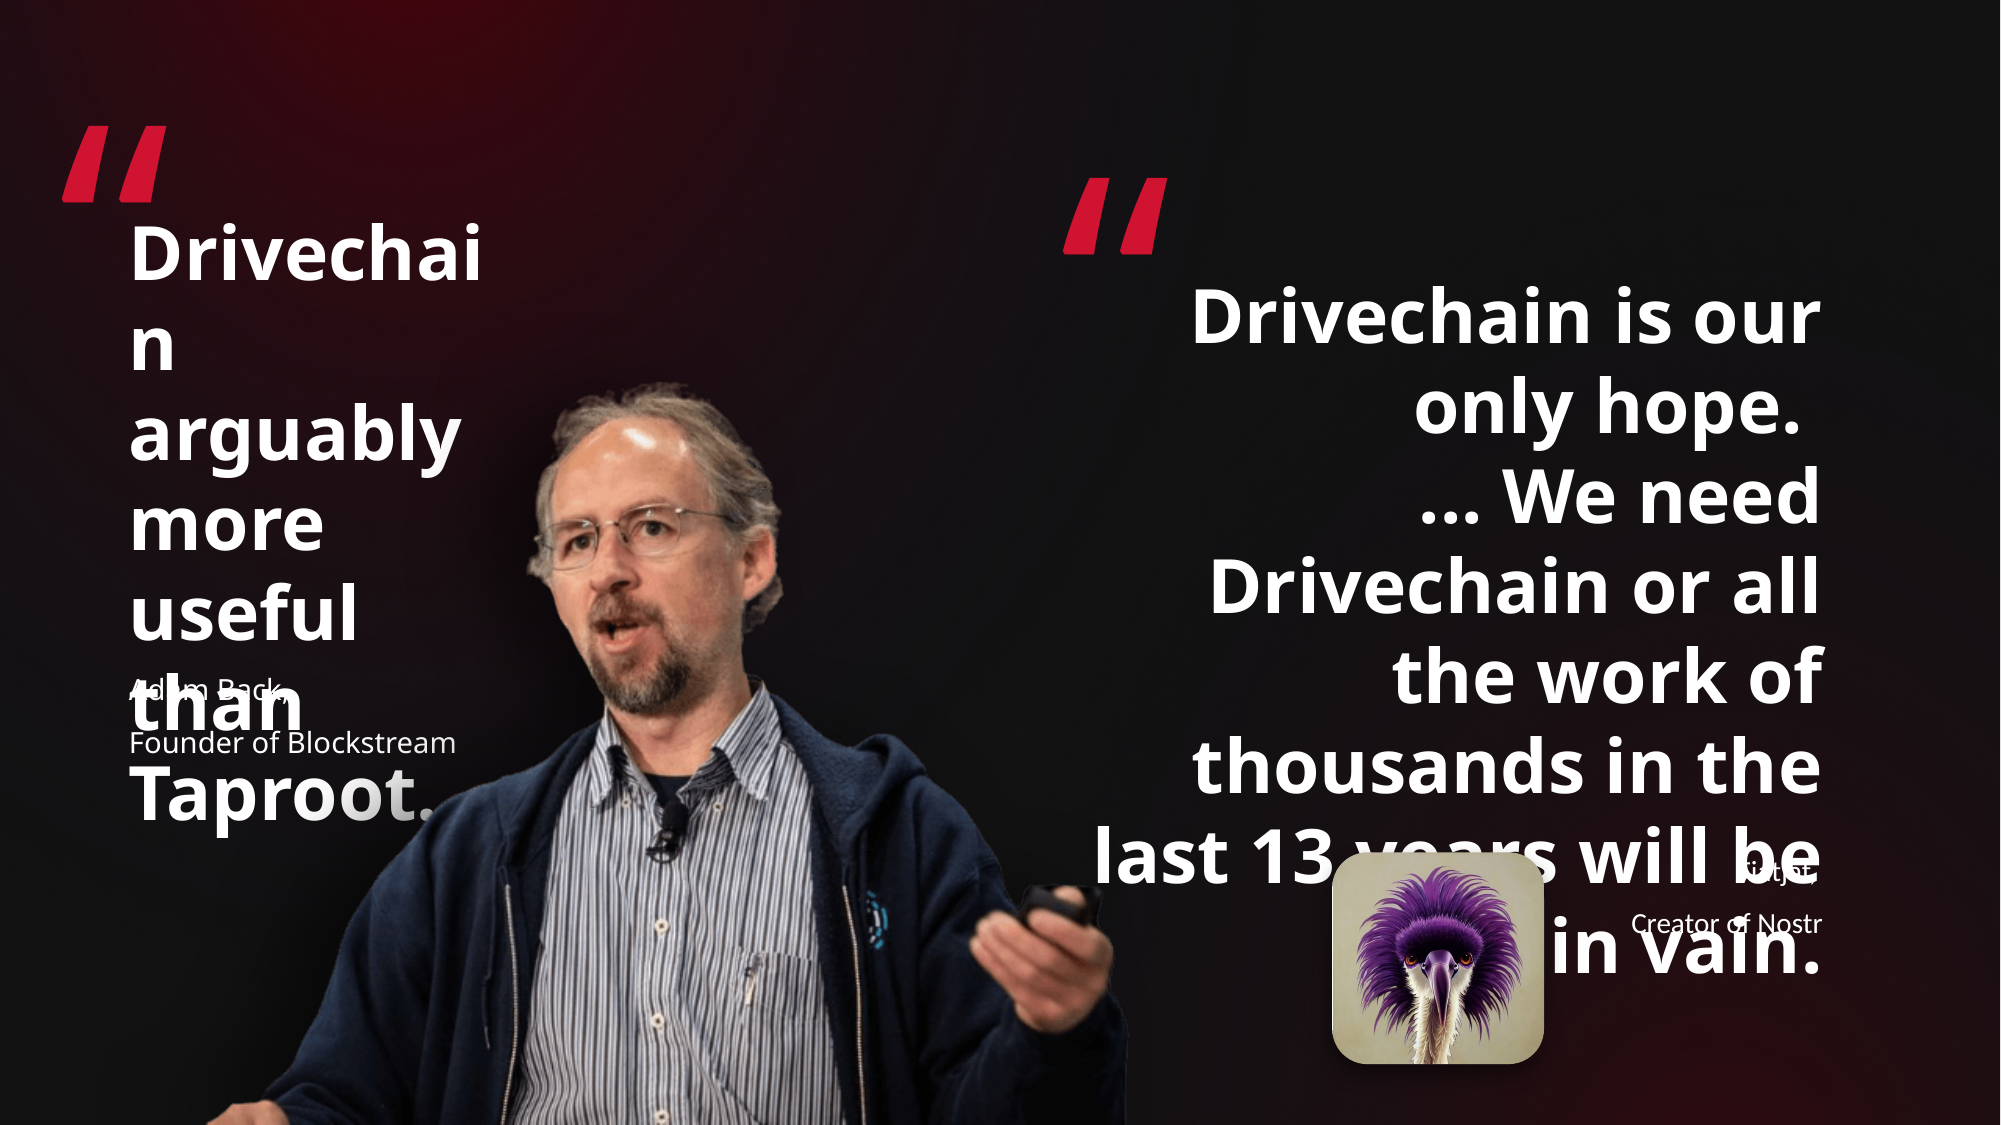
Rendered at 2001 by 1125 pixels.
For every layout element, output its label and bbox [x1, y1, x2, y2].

text_box [1044, 6, 1838, 1065]
text_box [43, 0, 600, 293]
picture [0, 0, 2001, 1125]
